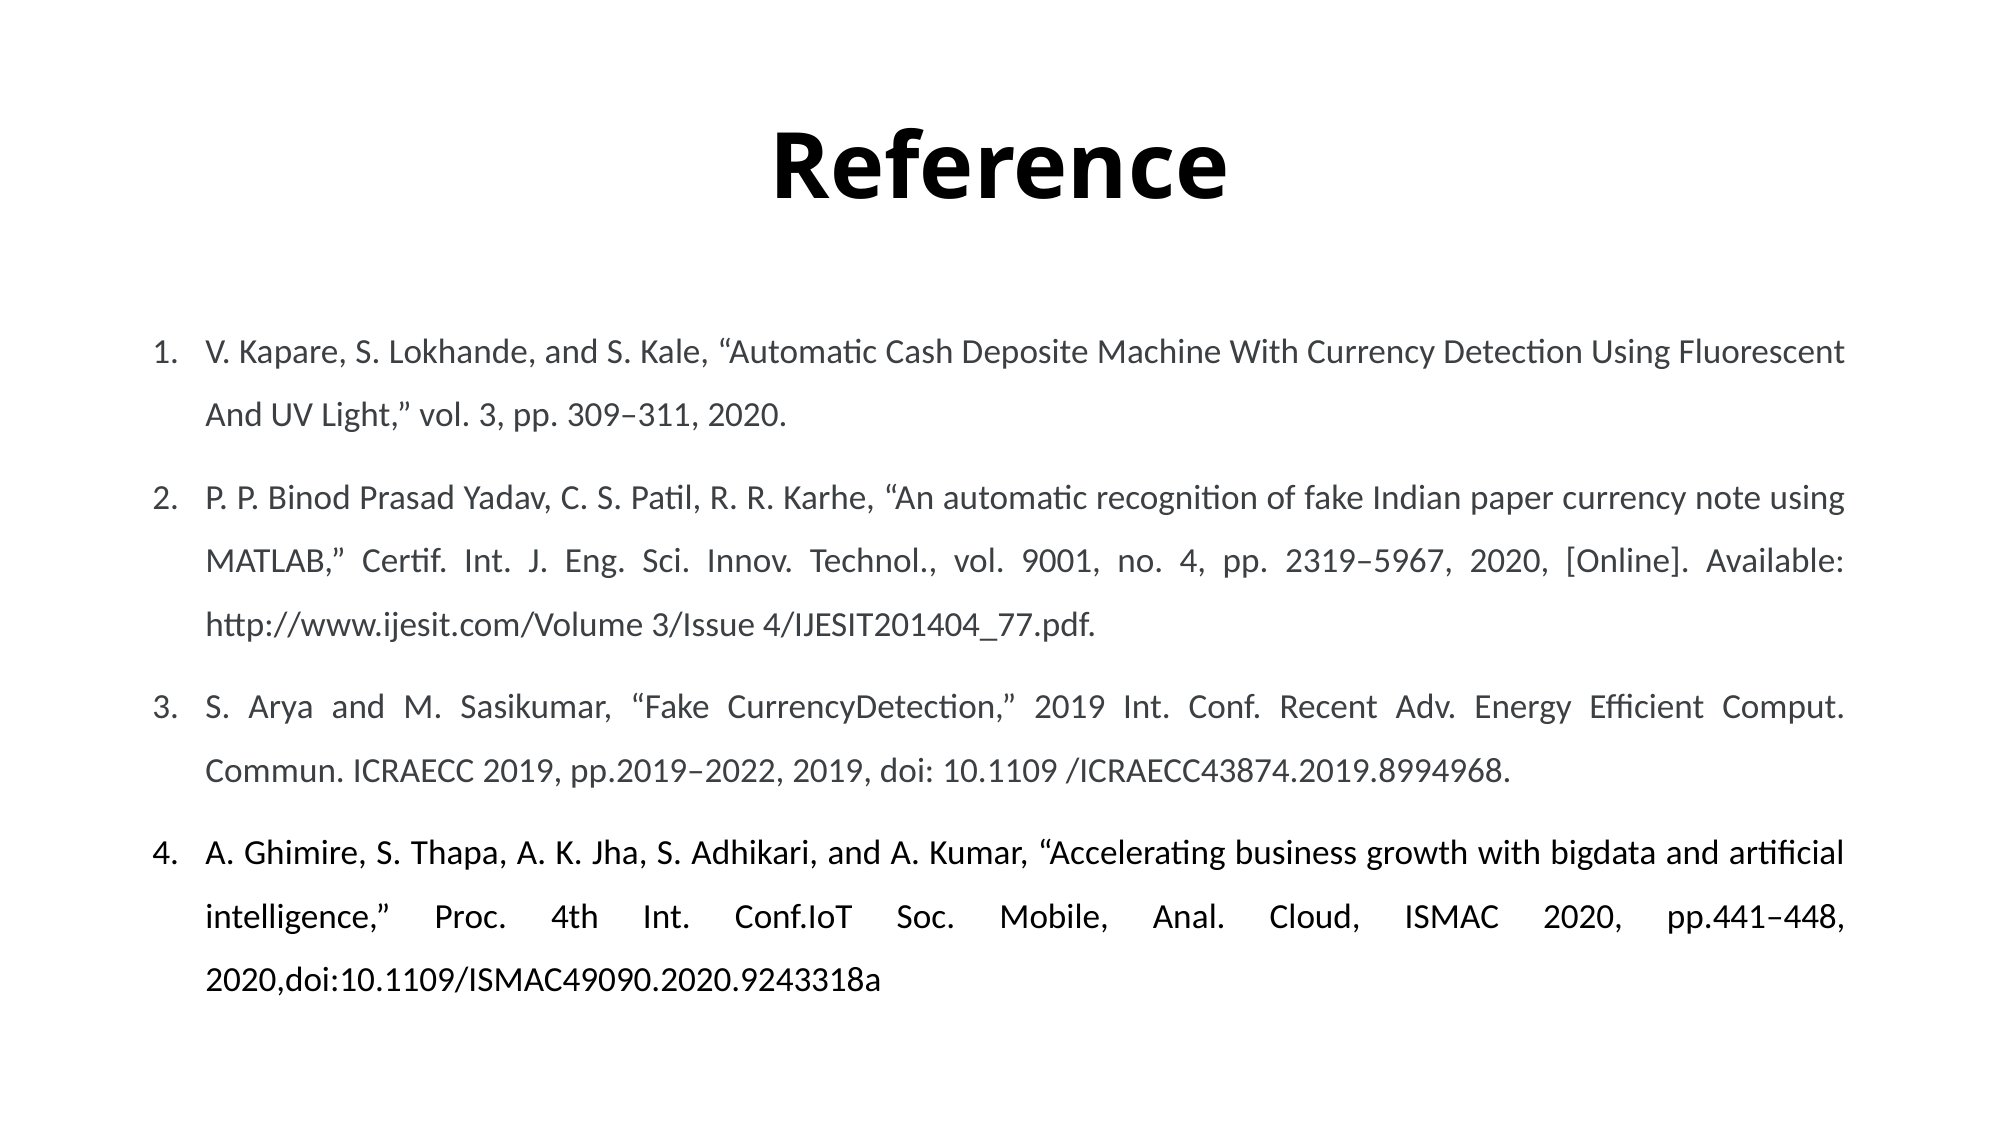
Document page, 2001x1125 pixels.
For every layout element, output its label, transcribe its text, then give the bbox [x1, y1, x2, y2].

title Reference [137, 59, 1863, 278]
list V. Kapare, S. Lokhande, and S. Kale, “Automatic Cash Deposite Machine With Currency Detection Using Fluorescent And UV Light,” vol. 3, pp. 309–311, 2020. P. P. Binod Prasad Yadav, C. S. Patil, R. R. Karhe, “An automatic recognition of fake Indian paper currency note using MATLAB,” Certif. Int. J. Eng. Sci. Innov. Technol., vol. 9001, no. 4, pp. 2319–5967, 2020, [Online]. Available: http://www.ijesit.com/Volume 3/Issue 4/IJESIT201404_77.pdf. S. Arya and M. Sasikumar, “Fake CurrencyDetection,” 2019 Int. Conf. Recent Adv. Energy Efficient Comput. Commun. ICRAECC 2019, pp.2019–2022, 2019, doi: 10.1109 /ICRAECC43874.2019.8994968. A. Ghimire, S. Thapa, A. K. Jha, S. Adhikari, and A. Kumar, “Accelerating business growth with bigdata and artificial intelligence,” Proc. 4th Int. Conf.IoT Soc. Mobile, Anal. Cloud, ISMAC 2020, pp.441–448, 2020,doi:10.1109/ISMAC49090.2020.9243318a [137, 299, 1863, 1014]
